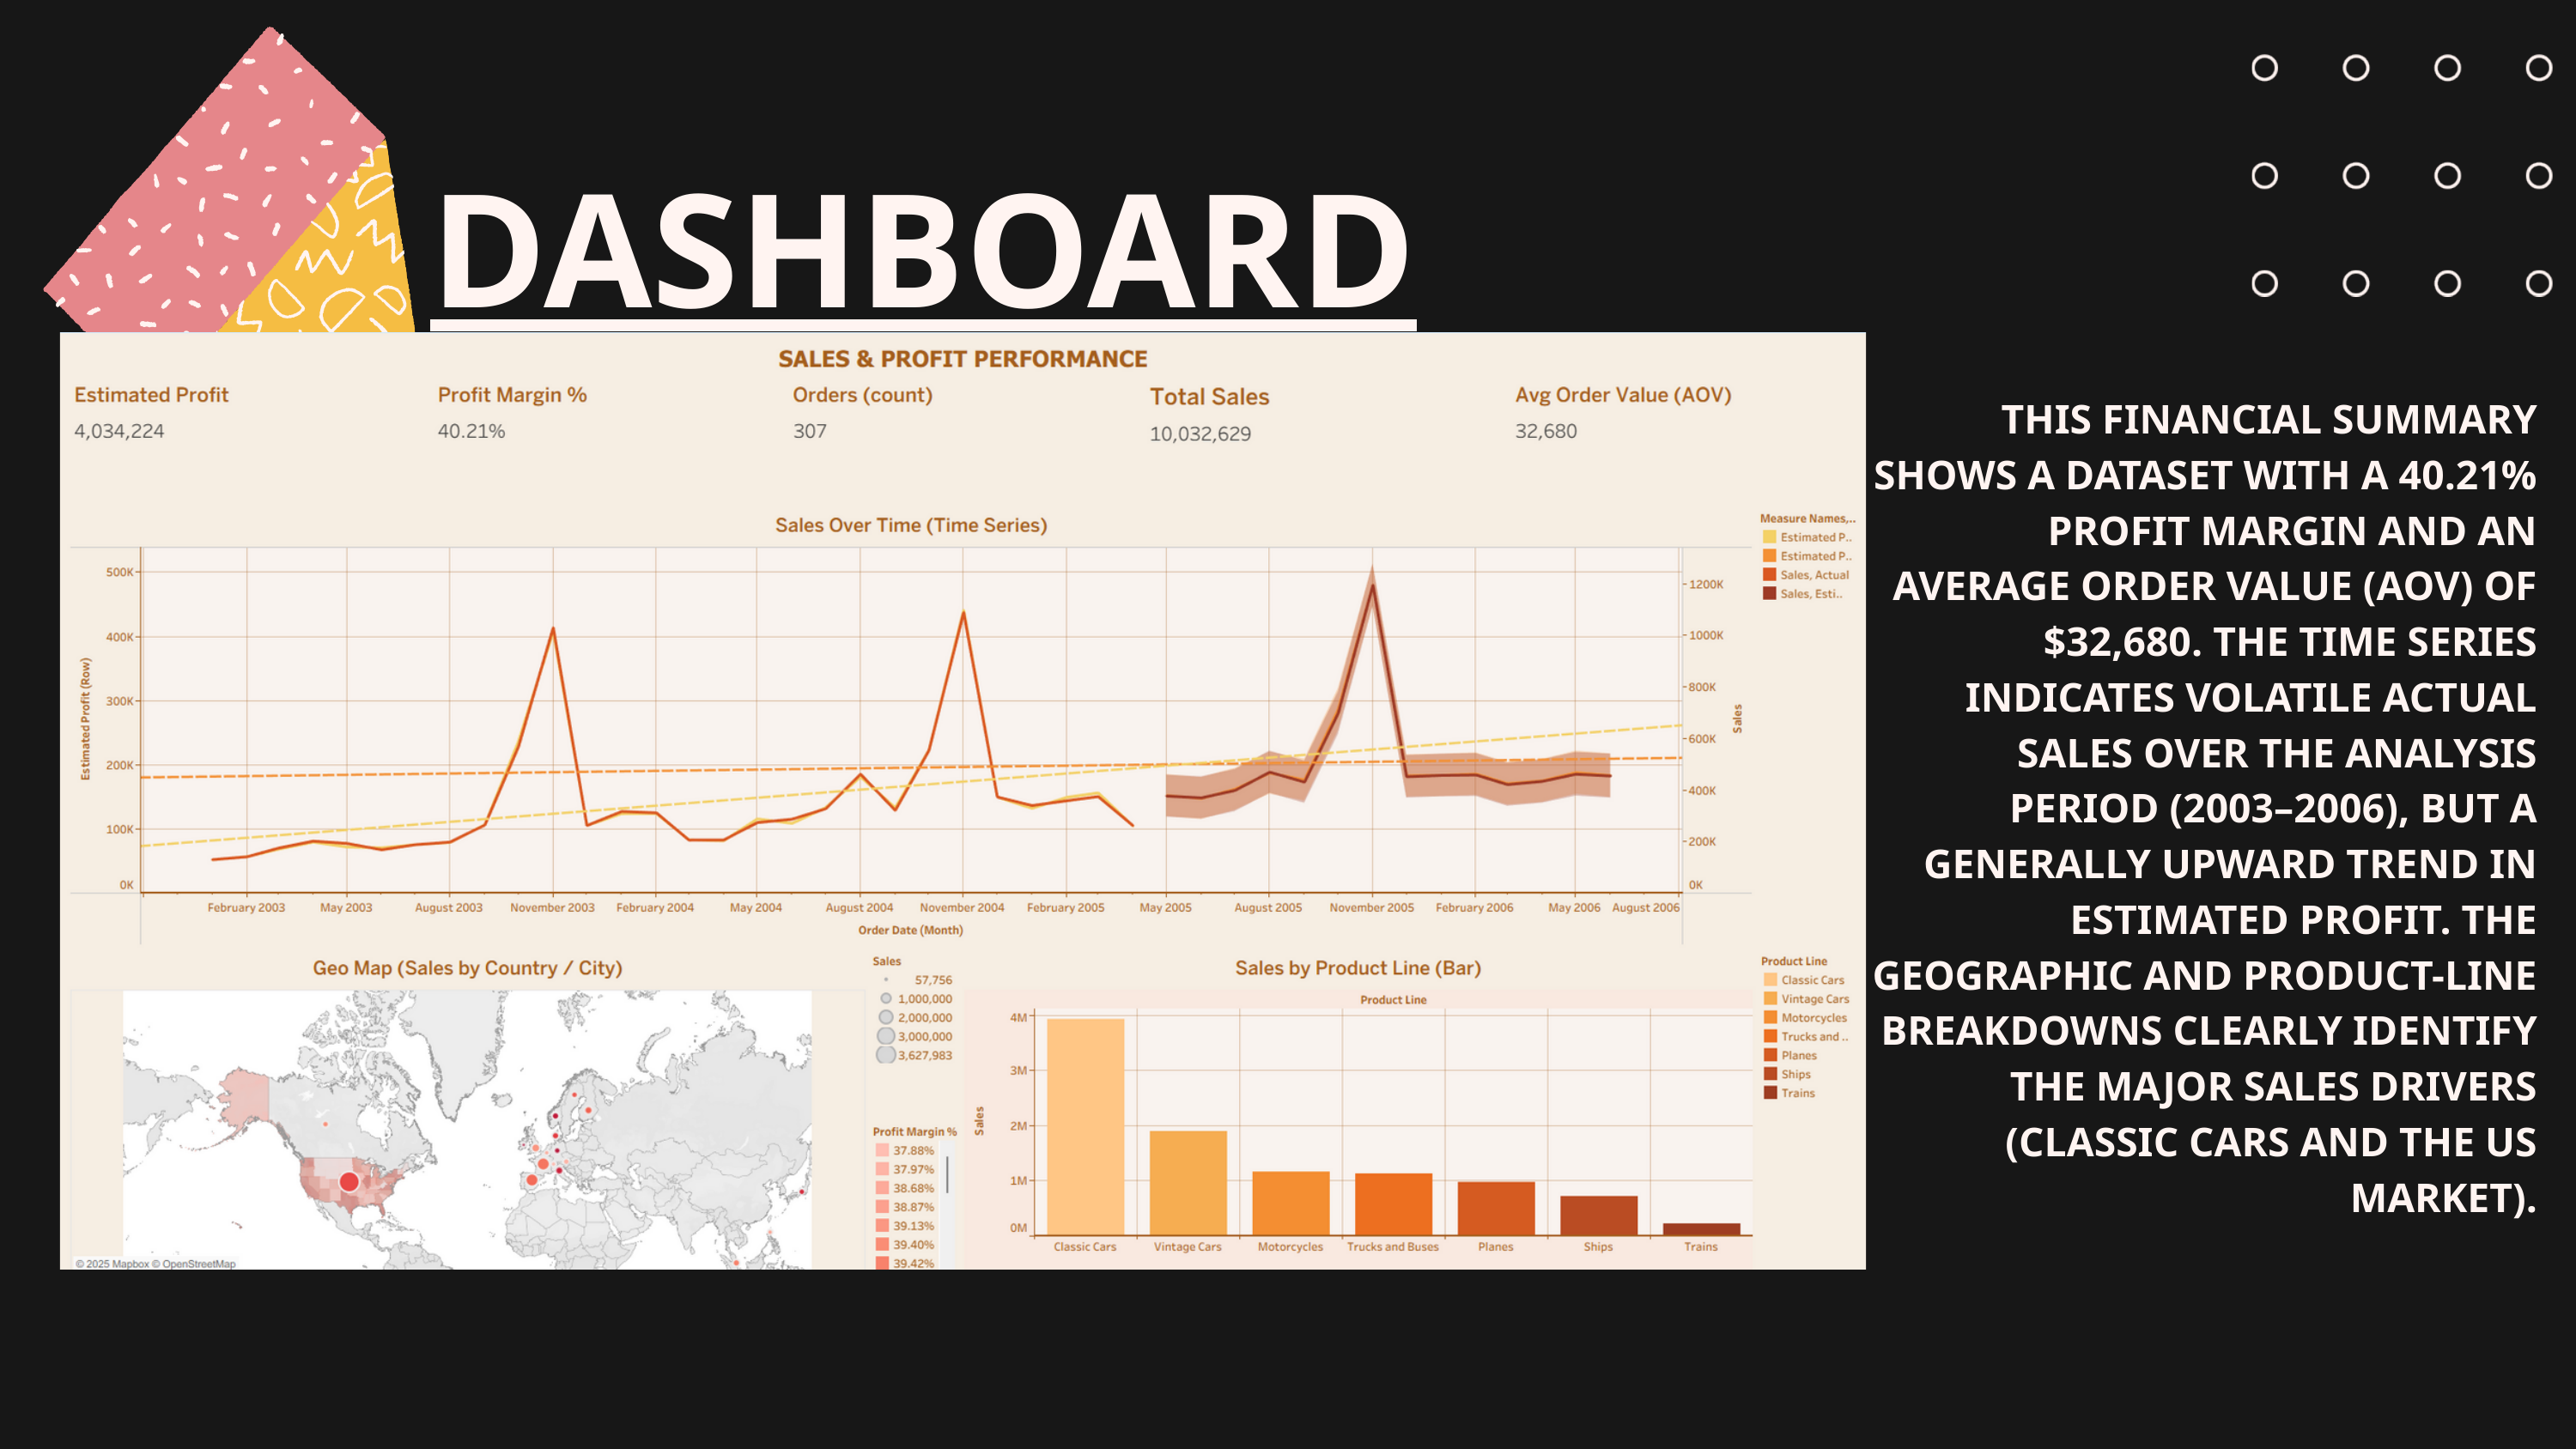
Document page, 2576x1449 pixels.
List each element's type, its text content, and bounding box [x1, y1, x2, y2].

text_box [2251, 0, 2553, 297]
text_box THIS FINANCIAL SUMMARY SHOWS A DATASET WITH A 40.21% PROFIT MARGIN AND AN AVERAGE ORDER VALUE (AOV) OF $32,680. THE TIME SERIES INDICATES VOLATILE ACTUAL SALES OVER THE ANALYSIS PERIOD (2003–2006), BUT A GENERALLY UPWARD TREND IN ESTIMATED PROFIT. THE GEOGRAPHIC AND PRODUCT-LINE BREAKDOWNS CLEARLY IDENTIFY THE MAJOR SALES DRIVERS (CLASSIC CARS AND THE US MARKET). [1866, 385, 2538, 1221]
text_box [59, 332, 1867, 1270]
text_box [43, 27, 429, 430]
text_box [430, 149, 2003, 448]
